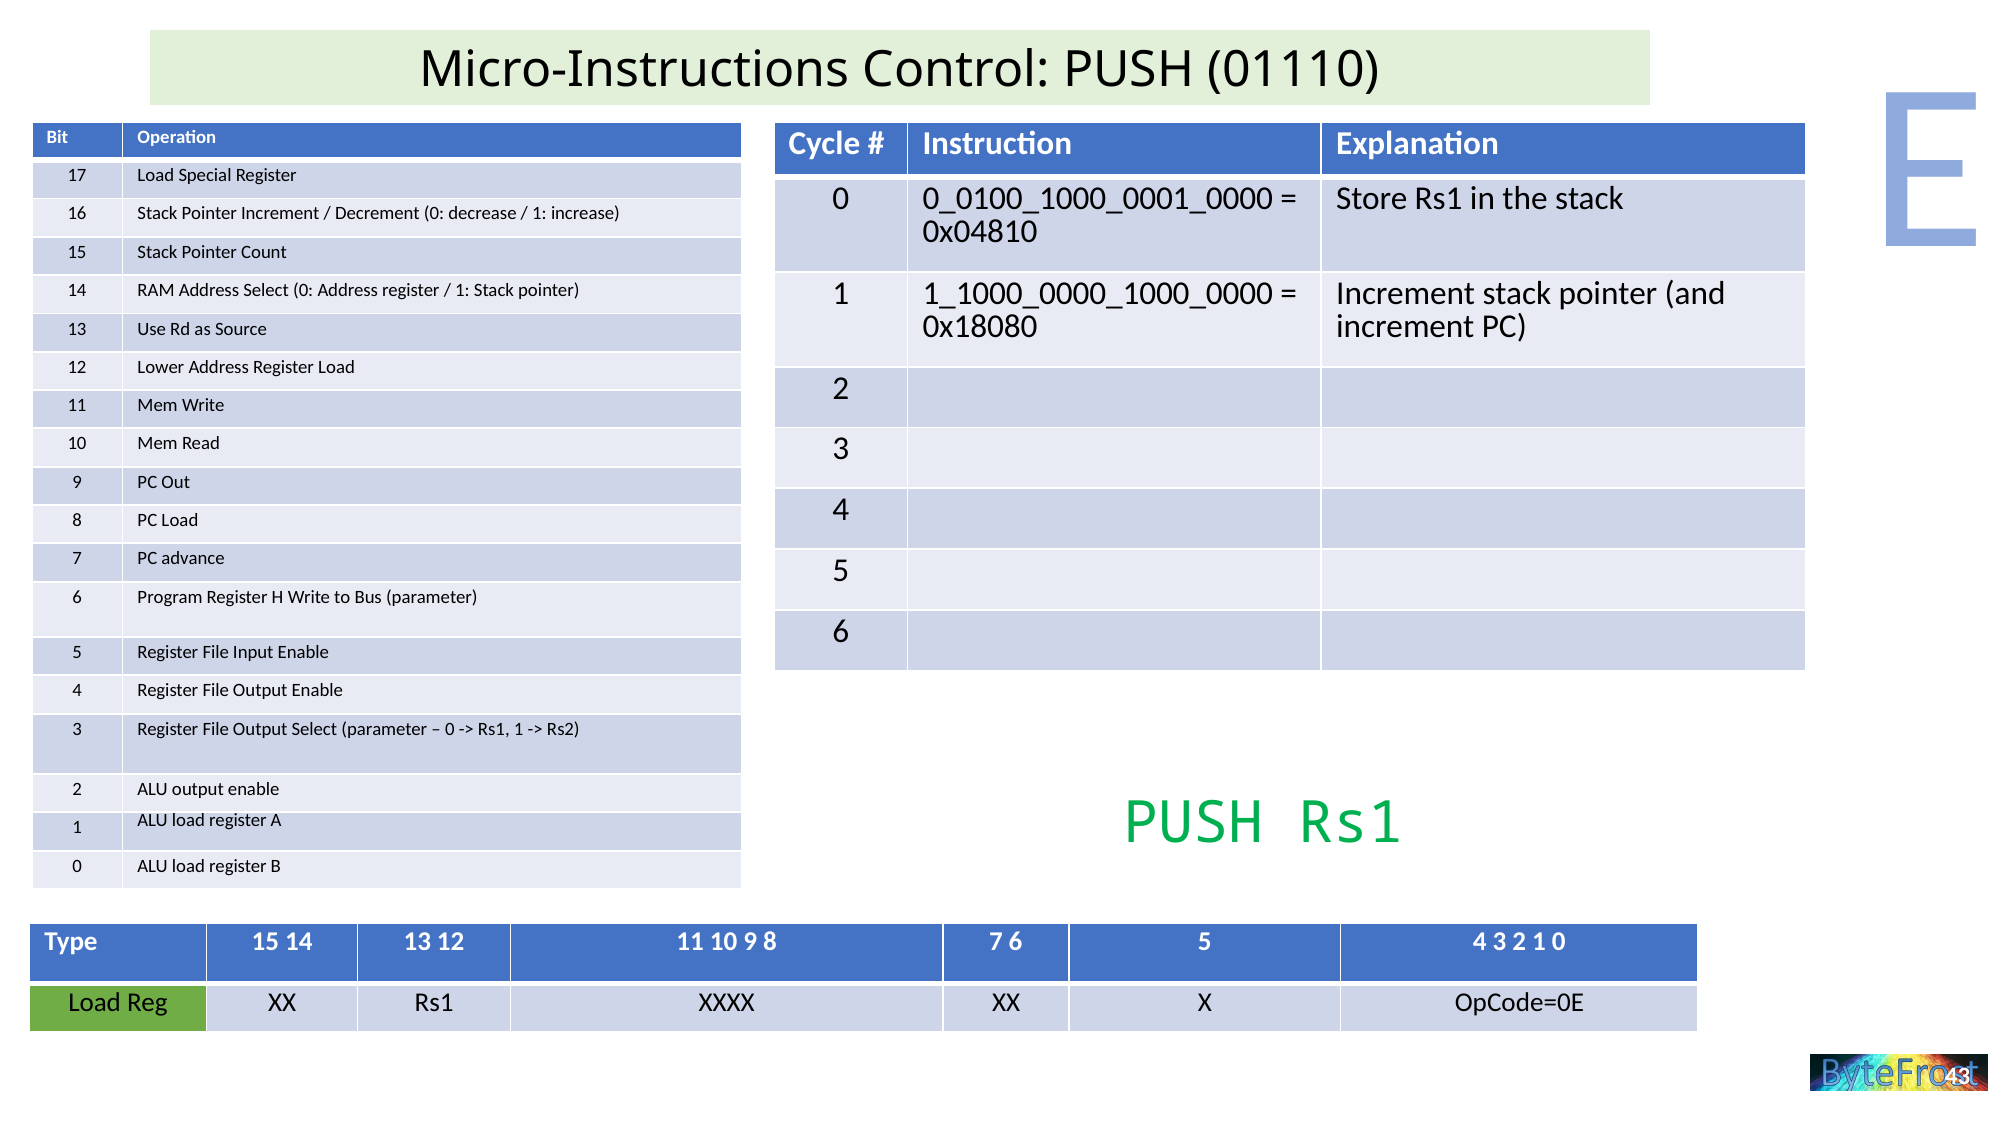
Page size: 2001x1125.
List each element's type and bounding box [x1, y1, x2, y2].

table_cell [33, 506, 122, 542]
table_header [30, 924, 206, 981]
table_header [358, 924, 510, 981]
table_cell [123, 276, 741, 313]
table_header [775, 123, 907, 174]
table_cell [207, 986, 357, 1031]
table_cell [908, 489, 1320, 548]
table_cell [123, 852, 741, 888]
table_cell [33, 715, 122, 773]
table_cell [775, 550, 907, 609]
table_cell [1322, 489, 1805, 548]
table_cell [33, 544, 122, 581]
table_cell [123, 391, 741, 427]
table_cell [33, 163, 122, 198]
table_cell [123, 813, 741, 850]
title [150, 29, 1650, 105]
table_header [1341, 924, 1697, 981]
picture [1810, 1054, 1988, 1091]
table_cell [908, 273, 1320, 366]
table_cell [33, 638, 122, 674]
table_cell [775, 428, 907, 487]
table_cell [775, 180, 907, 271]
table_cell [1070, 986, 1340, 1031]
table_cell [123, 544, 741, 581]
table_cell [908, 180, 1320, 271]
table_cell [123, 583, 741, 636]
table_cell [33, 391, 122, 427]
table_header [123, 123, 741, 157]
table_header [1070, 924, 1340, 981]
table_cell [30, 986, 206, 1031]
table_cell [123, 163, 741, 198]
table_cell [1322, 611, 1805, 670]
table_cell [123, 715, 741, 773]
table_cell [1322, 180, 1805, 271]
table_cell [908, 428, 1320, 487]
table_cell [33, 314, 122, 351]
table_cell [33, 813, 122, 850]
table_cell [908, 368, 1320, 427]
table_header [207, 924, 357, 981]
table_cell [33, 775, 122, 811]
table_cell [775, 489, 907, 548]
table_cell [908, 611, 1320, 670]
table_cell [33, 276, 122, 313]
table_cell [511, 986, 942, 1031]
table_cell [1322, 428, 1805, 487]
table_cell [123, 506, 741, 542]
table_header [1322, 123, 1805, 174]
table_cell [123, 429, 741, 466]
table_cell [775, 611, 907, 670]
table_header [511, 924, 942, 981]
table_cell [1322, 368, 1805, 427]
table_header [944, 924, 1068, 981]
table_cell [123, 353, 741, 389]
table_cell [1322, 550, 1805, 609]
text_box [1073, 776, 1419, 862]
table_cell [33, 199, 122, 236]
table_cell [1341, 986, 1697, 1031]
table_cell [123, 199, 741, 236]
table_cell [33, 676, 122, 713]
table_cell [775, 273, 907, 366]
table_cell [944, 986, 1068, 1031]
table_cell [1322, 273, 1805, 366]
table_cell [123, 775, 741, 811]
text_box [1855, 0, 2000, 303]
table_header [33, 123, 122, 157]
table_cell [33, 468, 122, 504]
table_cell [33, 852, 122, 888]
table_header [908, 123, 1320, 174]
table_cell [33, 429, 122, 466]
table_cell [33, 353, 122, 389]
table_cell [908, 550, 1320, 609]
table_cell [123, 238, 741, 274]
table_cell [123, 638, 741, 674]
table_cell [358, 986, 510, 1031]
table_cell [123, 676, 741, 713]
table_cell [775, 368, 907, 427]
table_cell [123, 468, 741, 504]
table_cell [123, 314, 741, 351]
table_cell [33, 583, 122, 636]
text_box [1535, 1044, 1986, 1105]
table_cell [33, 238, 122, 274]
